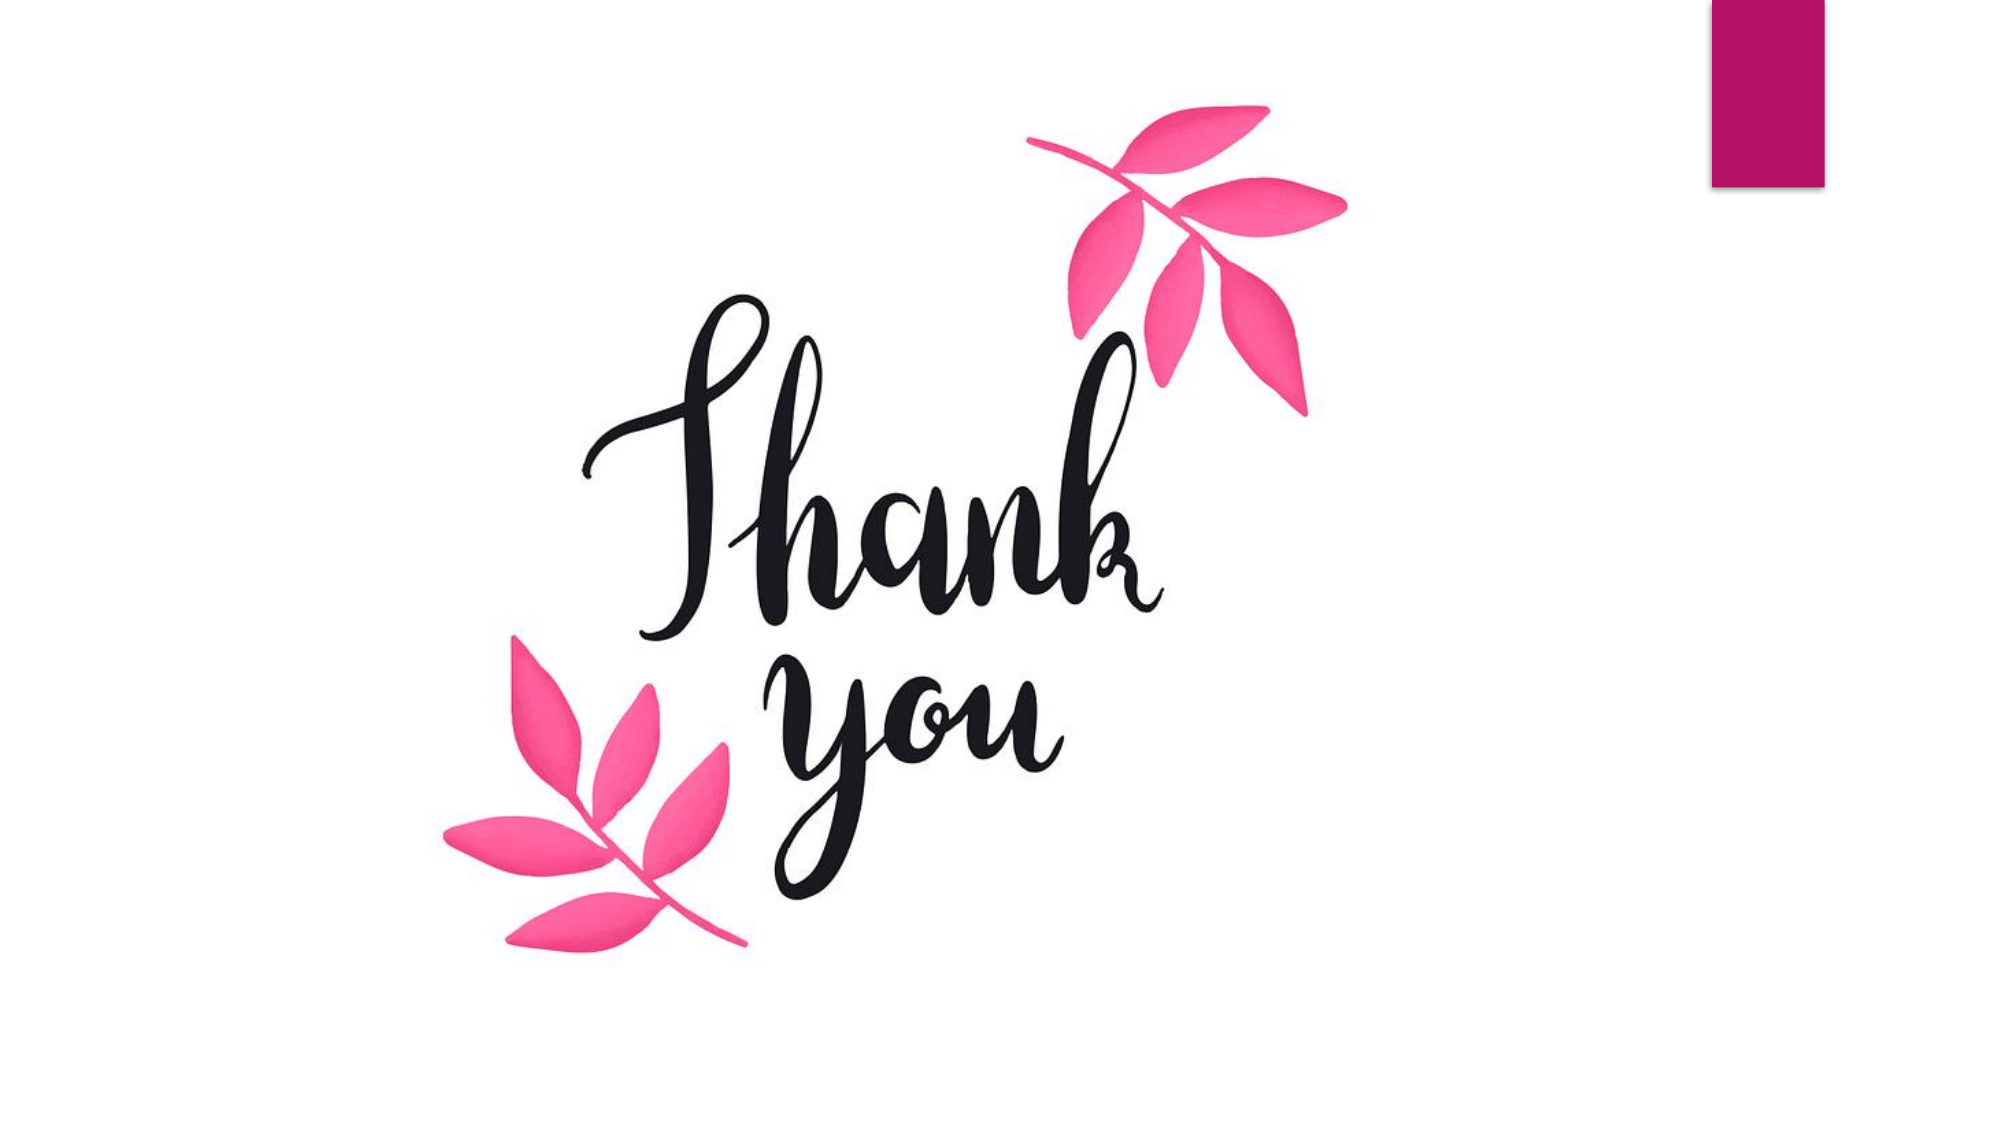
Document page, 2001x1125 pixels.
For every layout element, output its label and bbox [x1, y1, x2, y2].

picture [338, 0, 1434, 1077]
